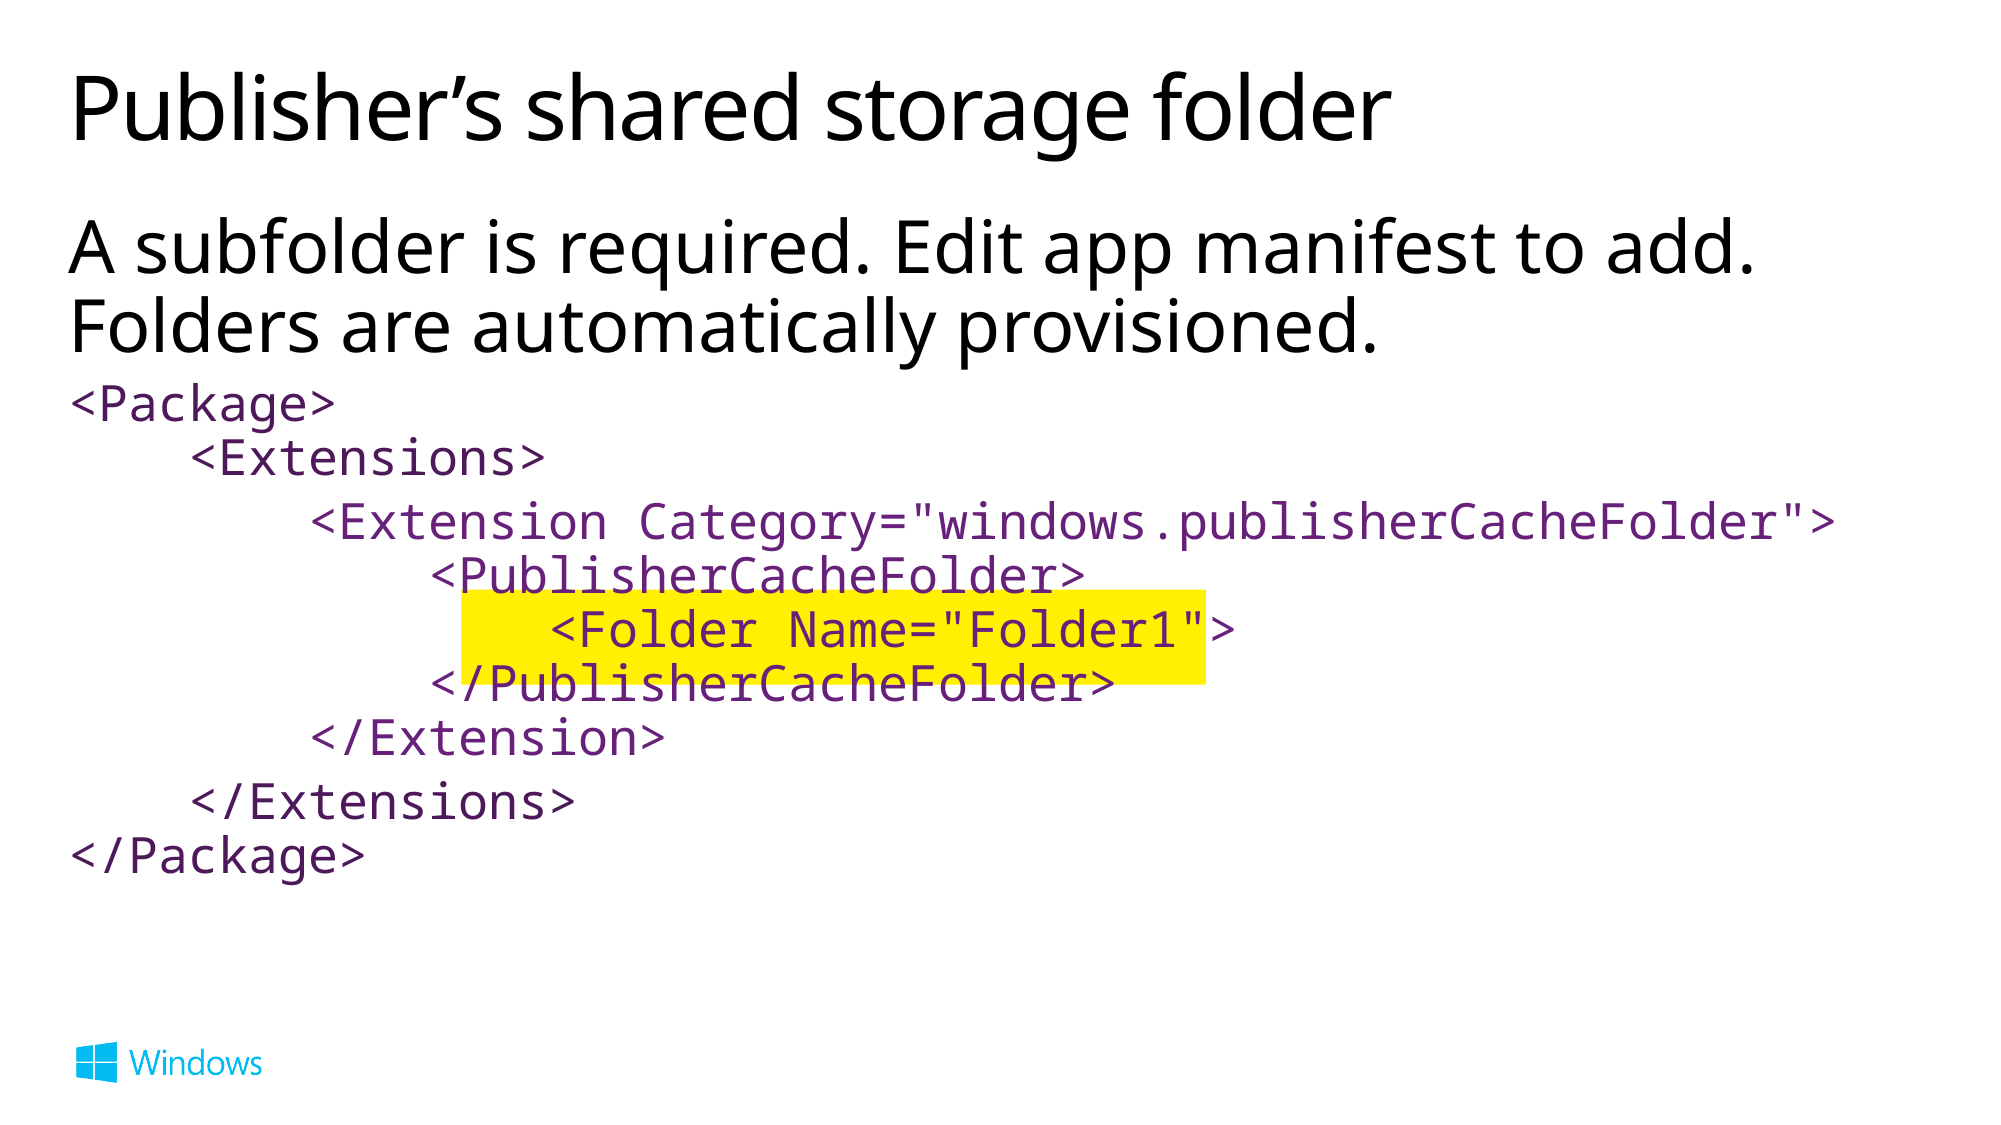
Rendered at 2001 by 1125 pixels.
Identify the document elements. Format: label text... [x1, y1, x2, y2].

list A subfolder is required. Edit app manifest to add. Folders are automatically provisioned. <Package> <Extensions> <Extension Category="windows.publisherCacheFolder"> <PublisherCacheFolder> <Folder Name="Folder1"> </PublisherCacheFolder> </Extension> </Extensions> </Package> [44, 196, 1956, 497]
title Publisher’s shared storage folder [44, 47, 1957, 196]
picture [60, 1024, 284, 1101]
text_box [461, 589, 1207, 686]
